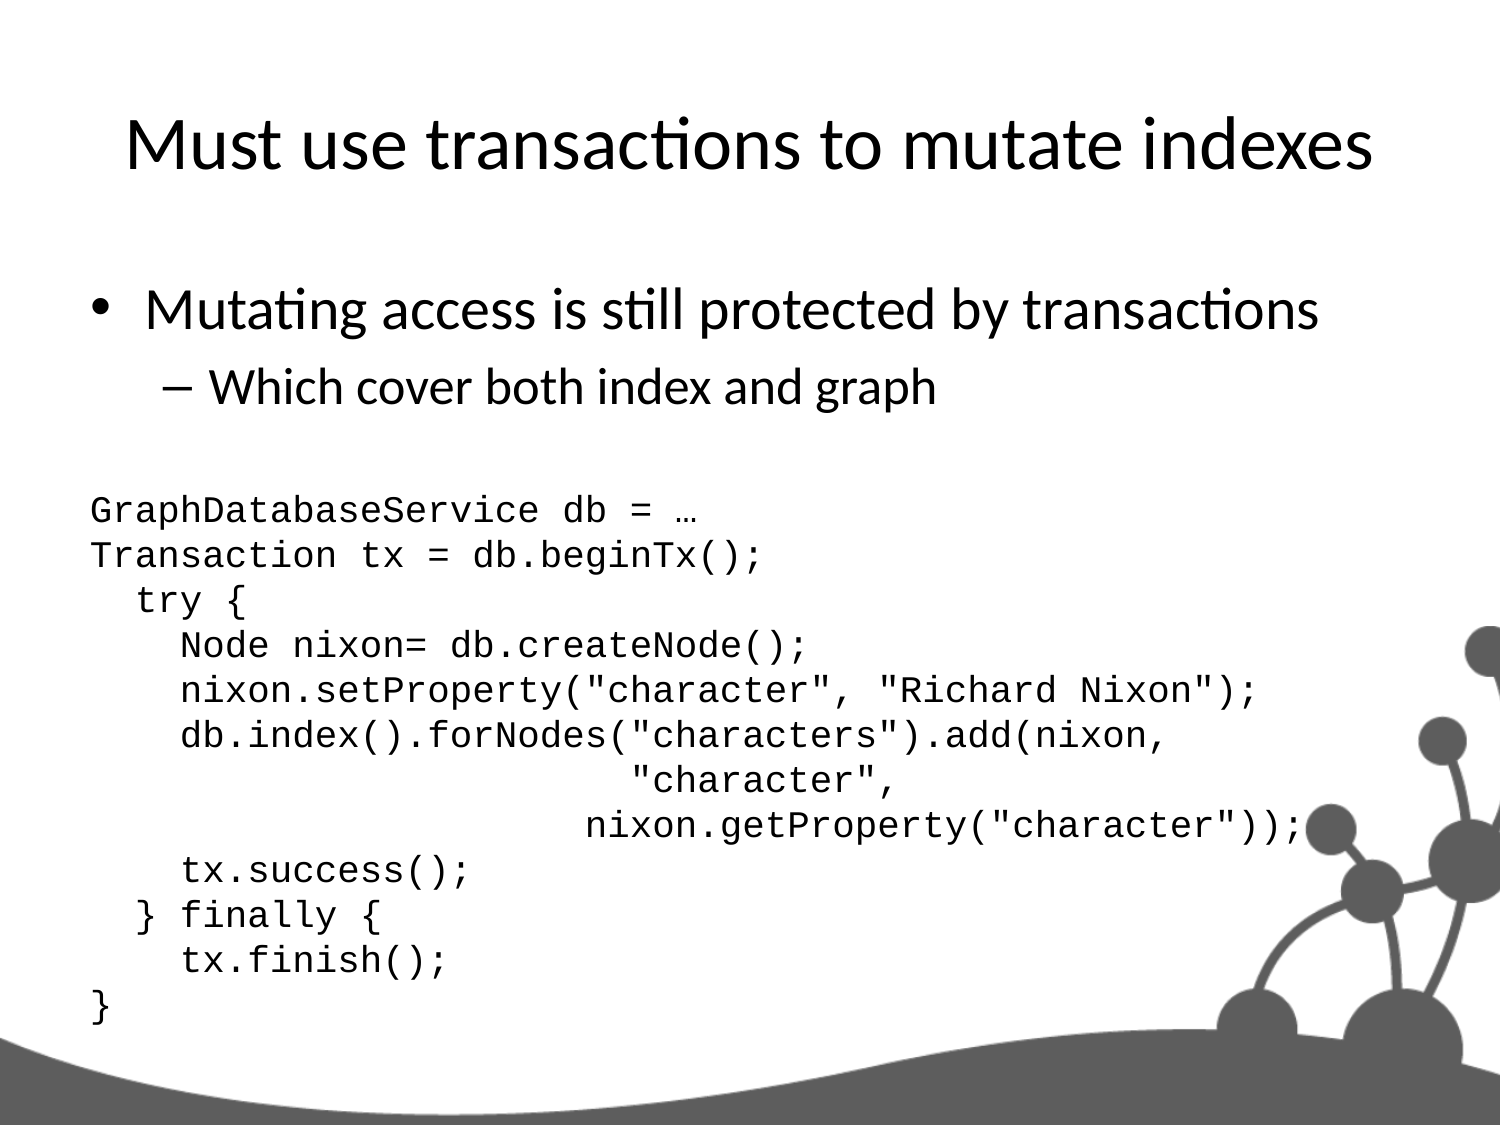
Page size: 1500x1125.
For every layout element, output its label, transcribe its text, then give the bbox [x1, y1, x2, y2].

text_box GraphDatabaseService db = … Transaction tx = db.beginTx(); try { Node nixon= db.createNode(); nixon.setProperty("character", "Richard Nixon"); db.index().forNodes("characters").add(nixon, "character", nixon.getProperty("character")); tx.success(); } finally { tx.finish(); } [75, 477, 1478, 1032]
title Must use transactions to mutate indexes [75, 45, 1425, 233]
list Mutating access is still protected by transactions Which cover both index and graph [75, 262, 1425, 477]
